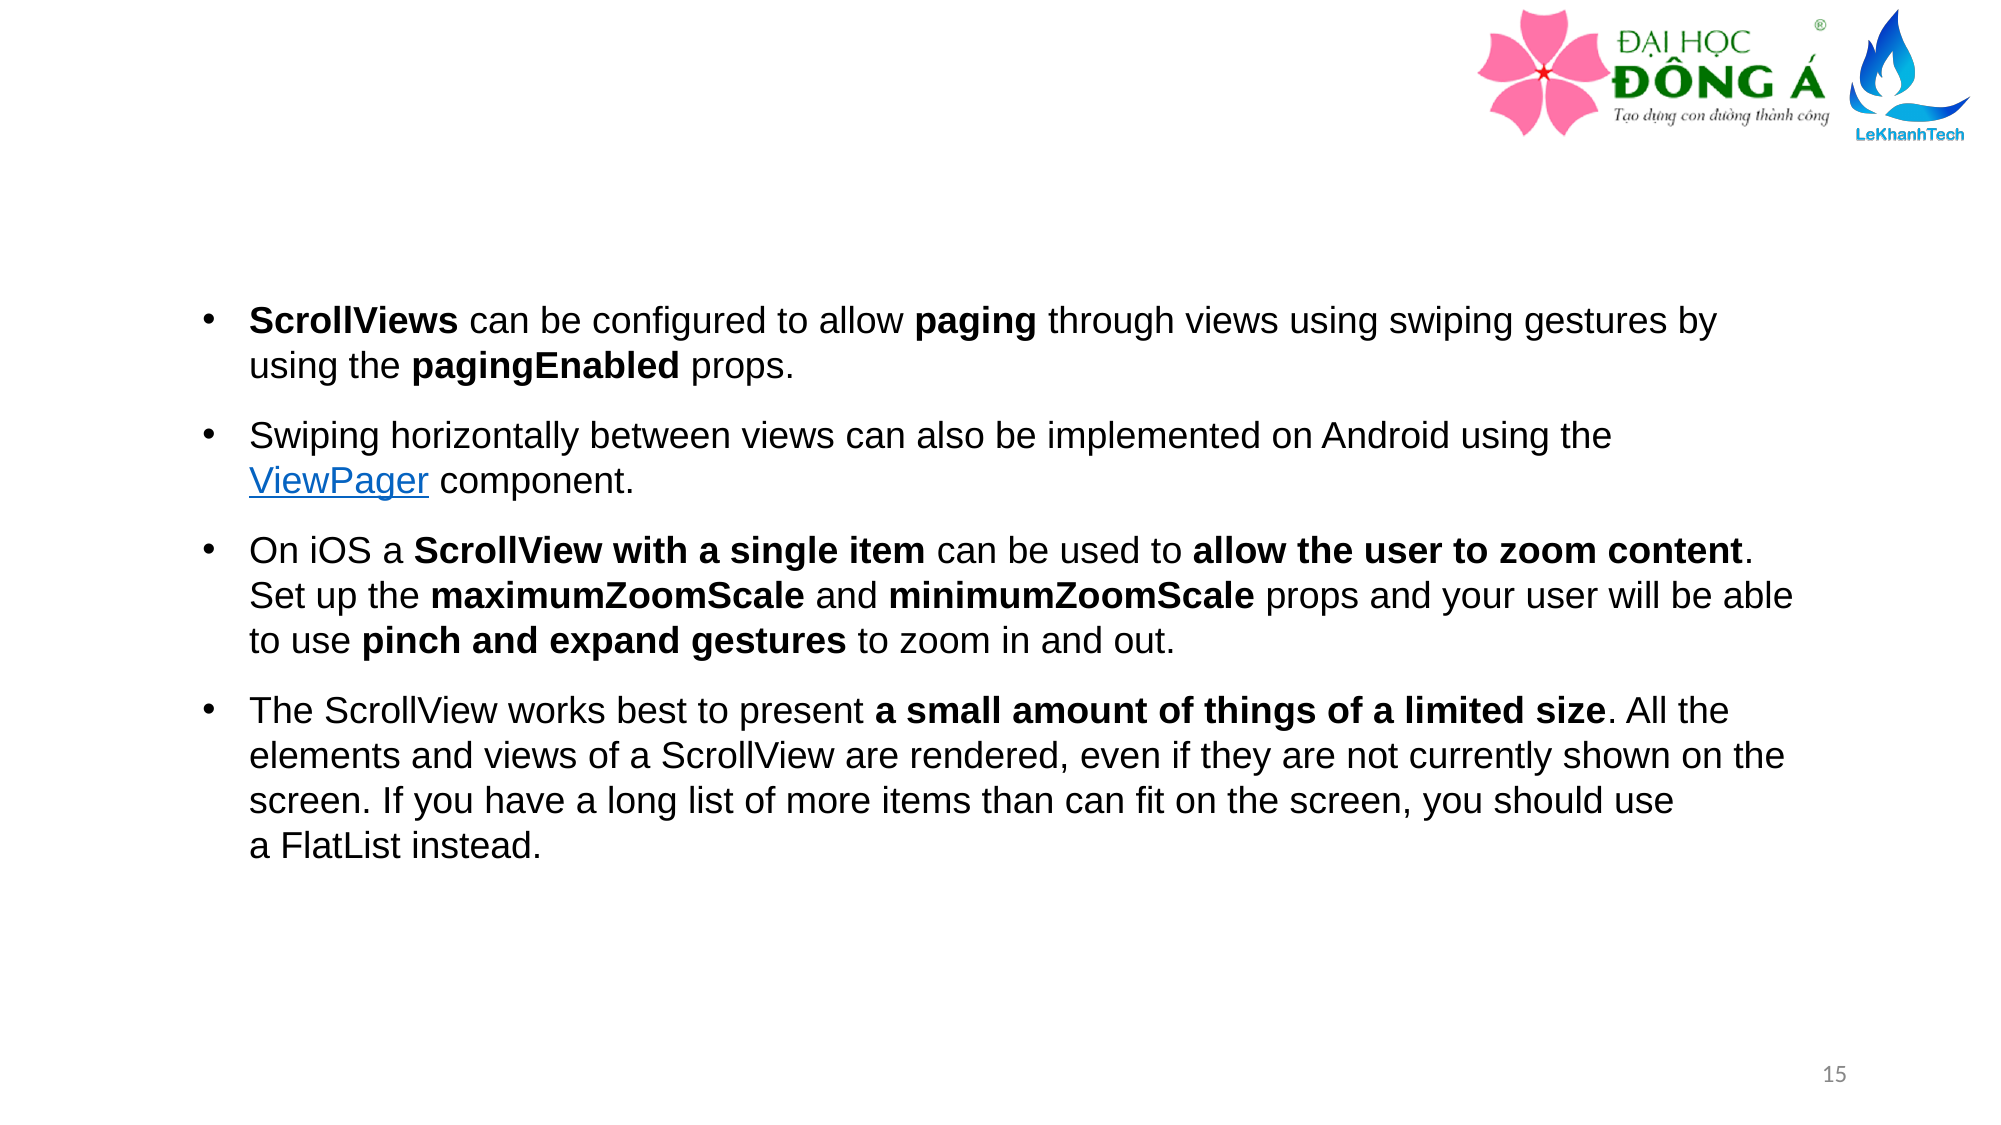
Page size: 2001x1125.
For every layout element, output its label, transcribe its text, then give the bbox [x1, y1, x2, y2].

slide_number 15 [1412, 1042, 1863, 1103]
picture [1465, 5, 1980, 144]
text_box ScrollViews can be configured to allow paging through views using swiping gestures by using the pagingEnabled props. Swiping horizontally between views can also be implemented on Android using the ViewPager component. On iOS a ScrollView with a single item can be used to allow the user to zoom content. Set up the maximumZoomScale and minimumZoomScale props and your user will be able to use pinch and expand gestures to zoom in and out. The ScrollView works best to present a small amount of things of a limited size. All the elements and views of a ScrollView are rendered, even if they are not currently shown on the screen. If you have a long list of more items than can fit on the screen, you should use a FlatList instead. [187, 288, 1813, 874]
